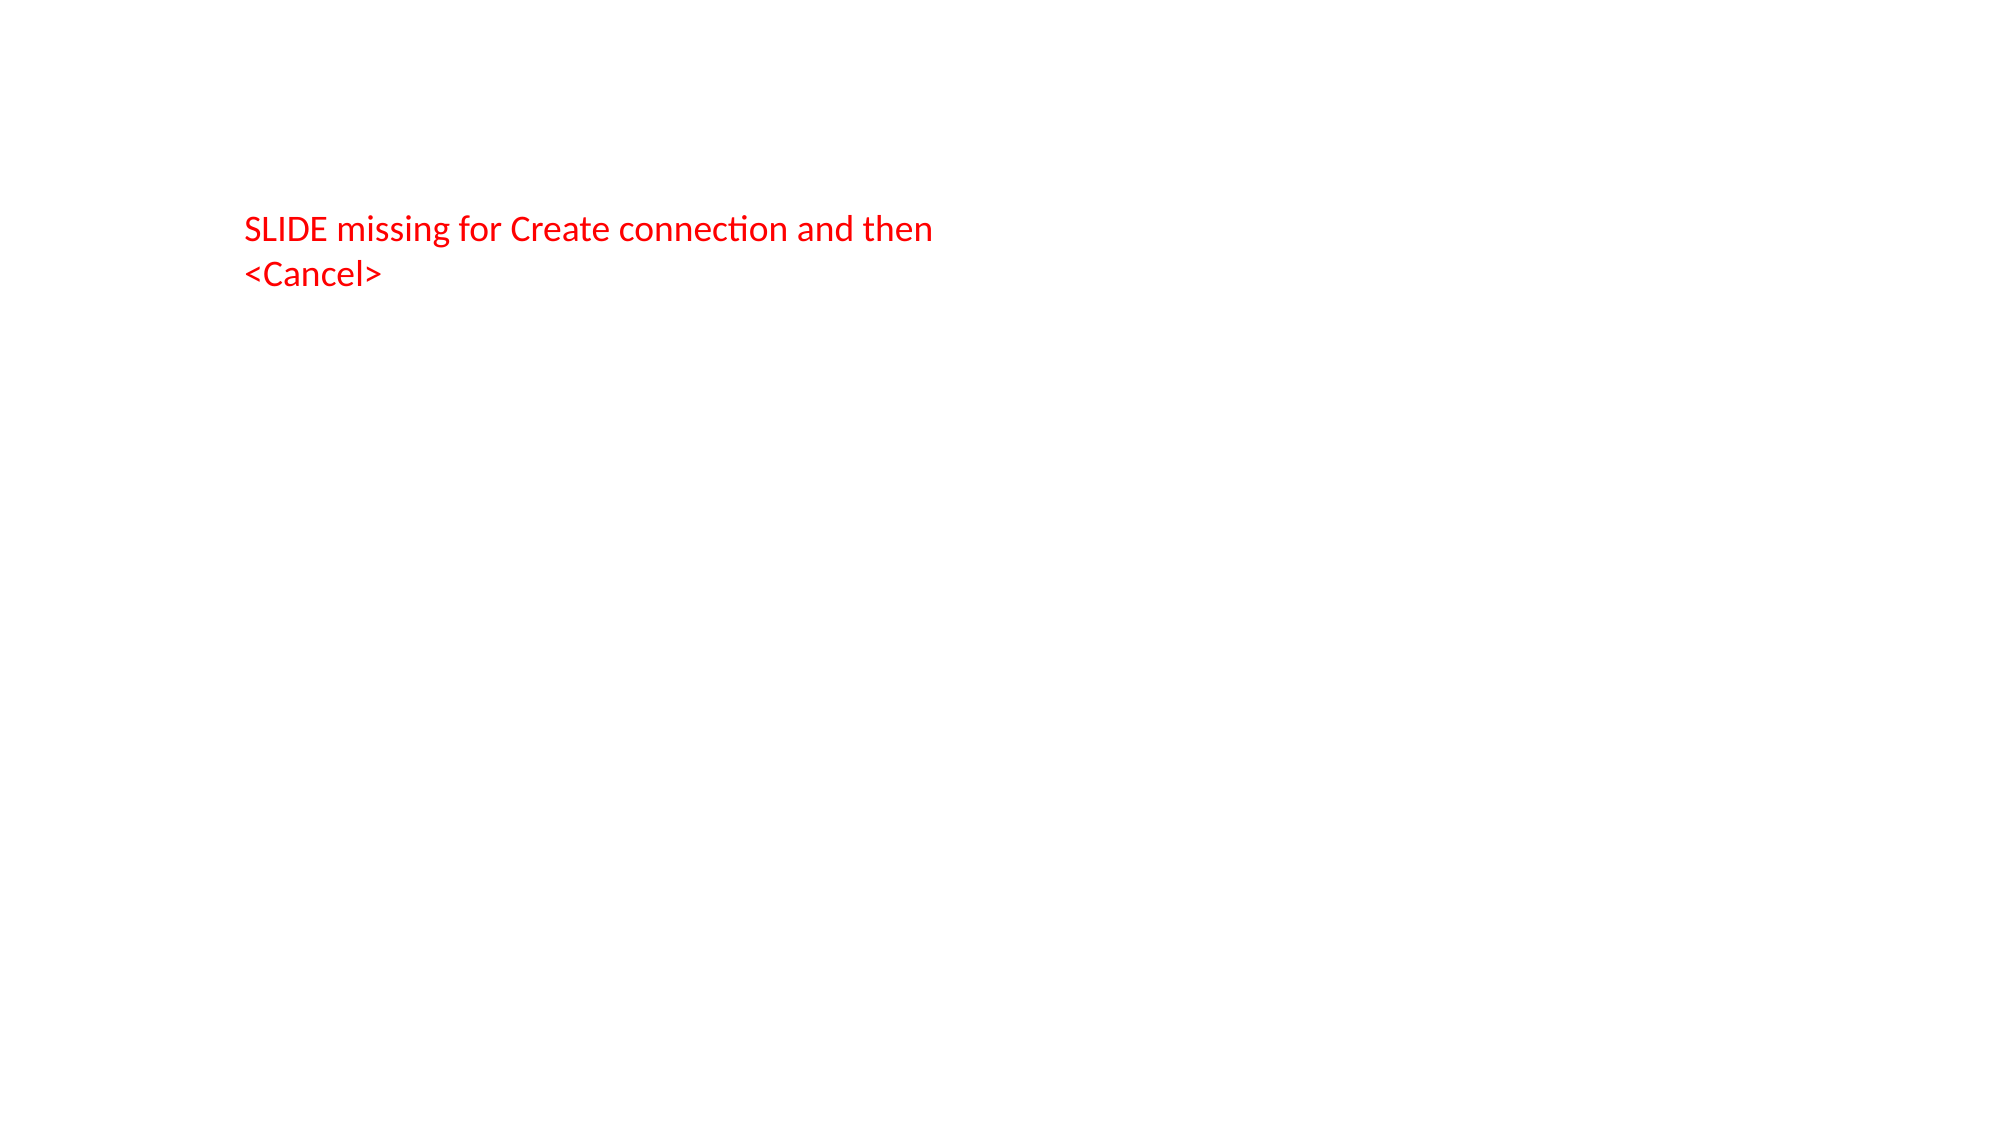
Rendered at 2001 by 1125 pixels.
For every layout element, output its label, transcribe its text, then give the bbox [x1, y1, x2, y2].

text_box SLIDE missing for Create connection and then <Cancel> [229, 196, 1000, 302]
